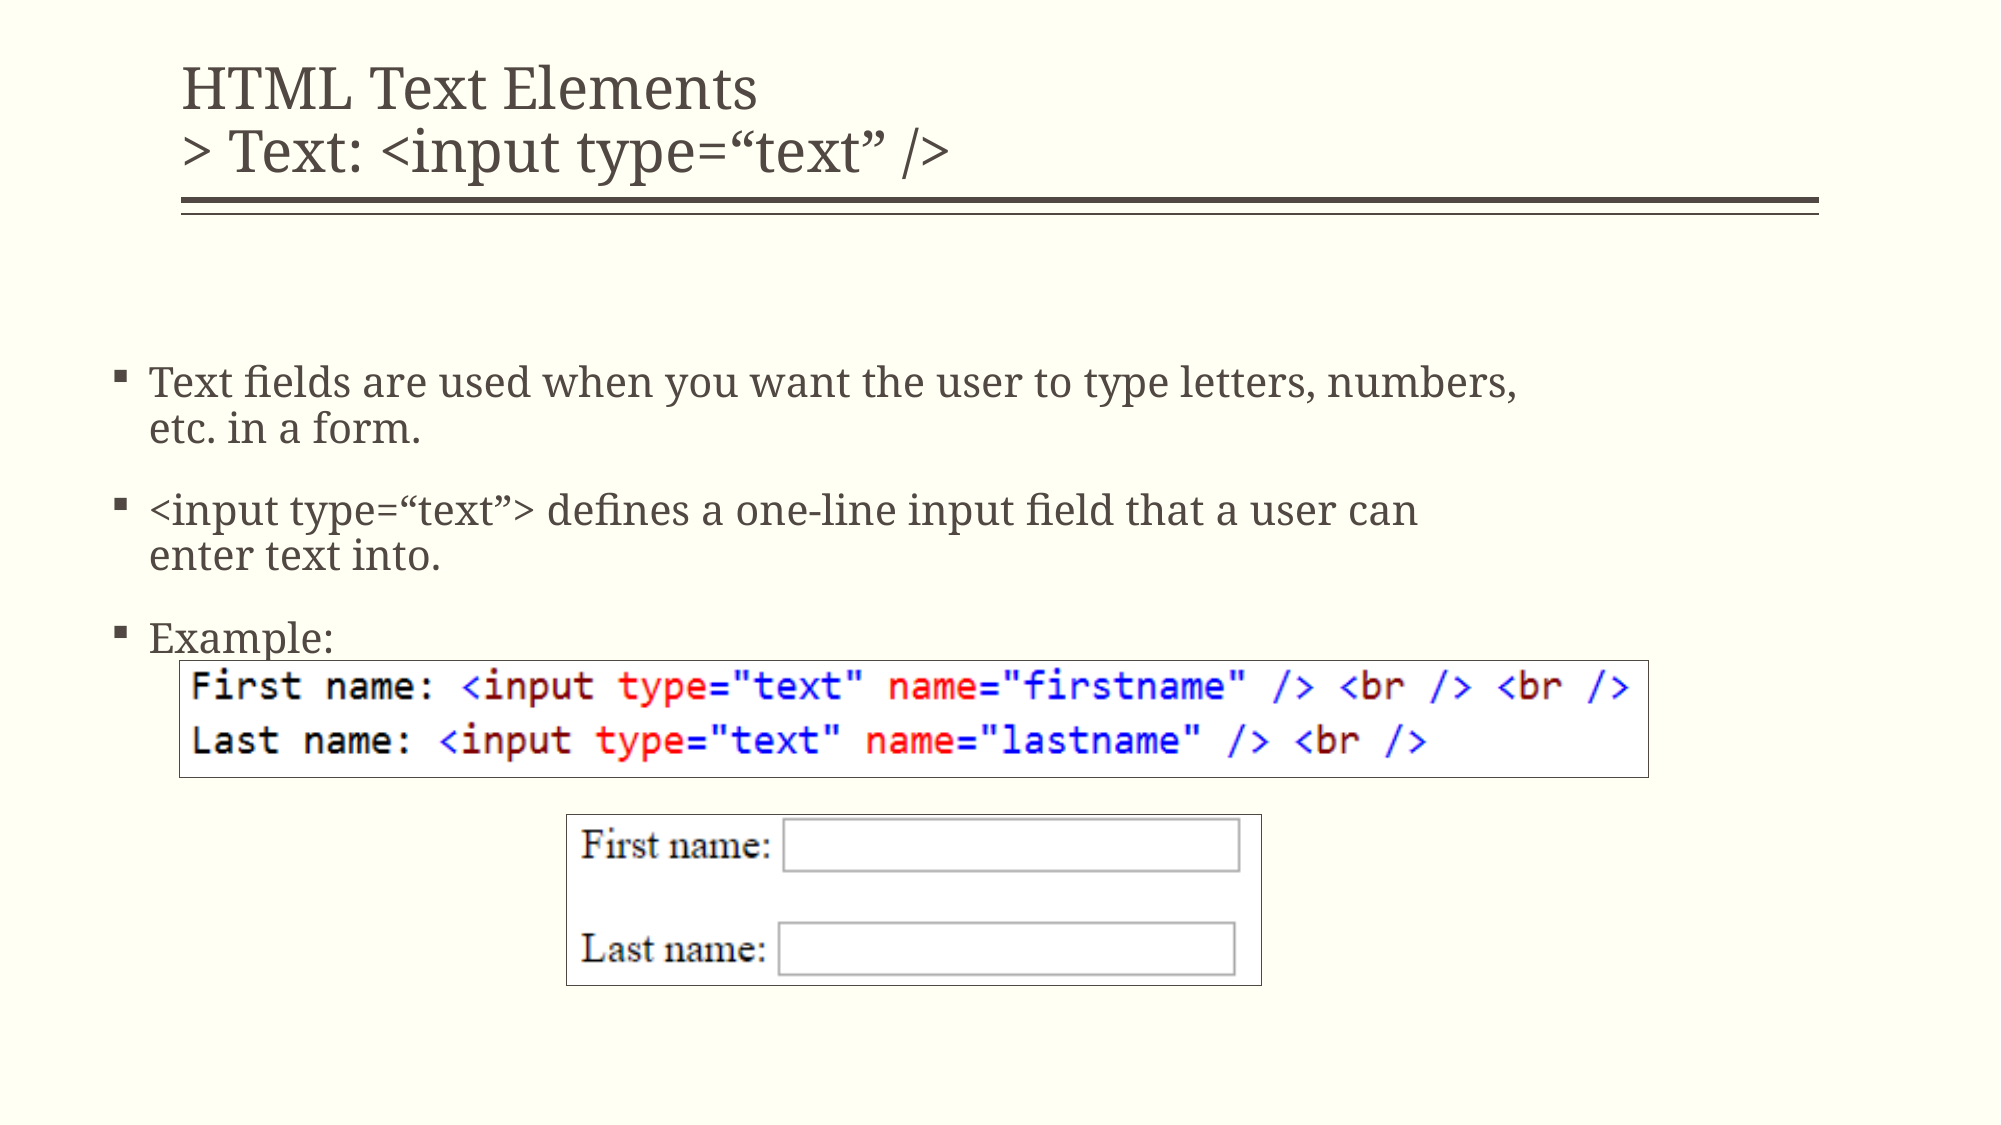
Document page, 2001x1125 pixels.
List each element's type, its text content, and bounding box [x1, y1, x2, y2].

picture [179, 660, 1649, 778]
picture [566, 814, 1262, 986]
title HTML Text Elements > Text: <input type=“text” /> [181, 12, 1819, 193]
list Text fields are used when you want the user to type letters, numbers, etc. in a form. <input type=“text”> defines a one-line input field that a user can enter text into. Example: [111, 354, 1522, 1055]
